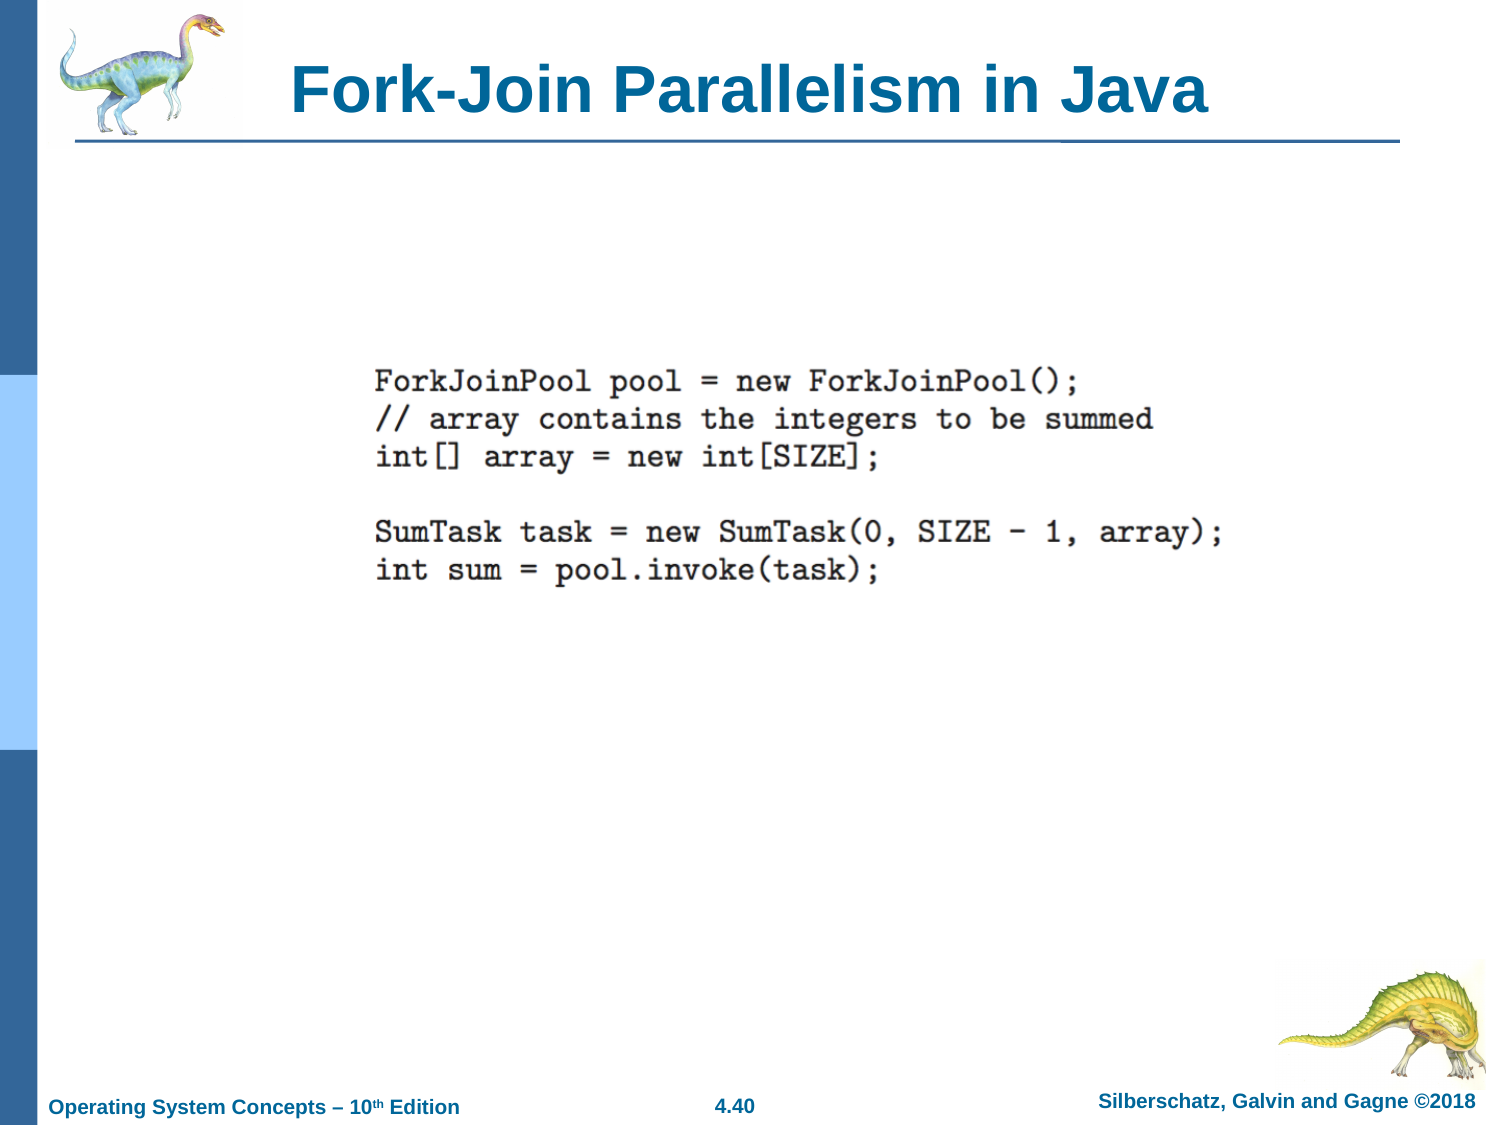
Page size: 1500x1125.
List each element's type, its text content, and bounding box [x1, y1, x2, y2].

picture [1275, 959, 1486, 1090]
picture [348, 341, 1258, 609]
picture [46, 0, 243, 149]
title Fork-Join Parallelism in Java [75, 38, 1425, 133]
